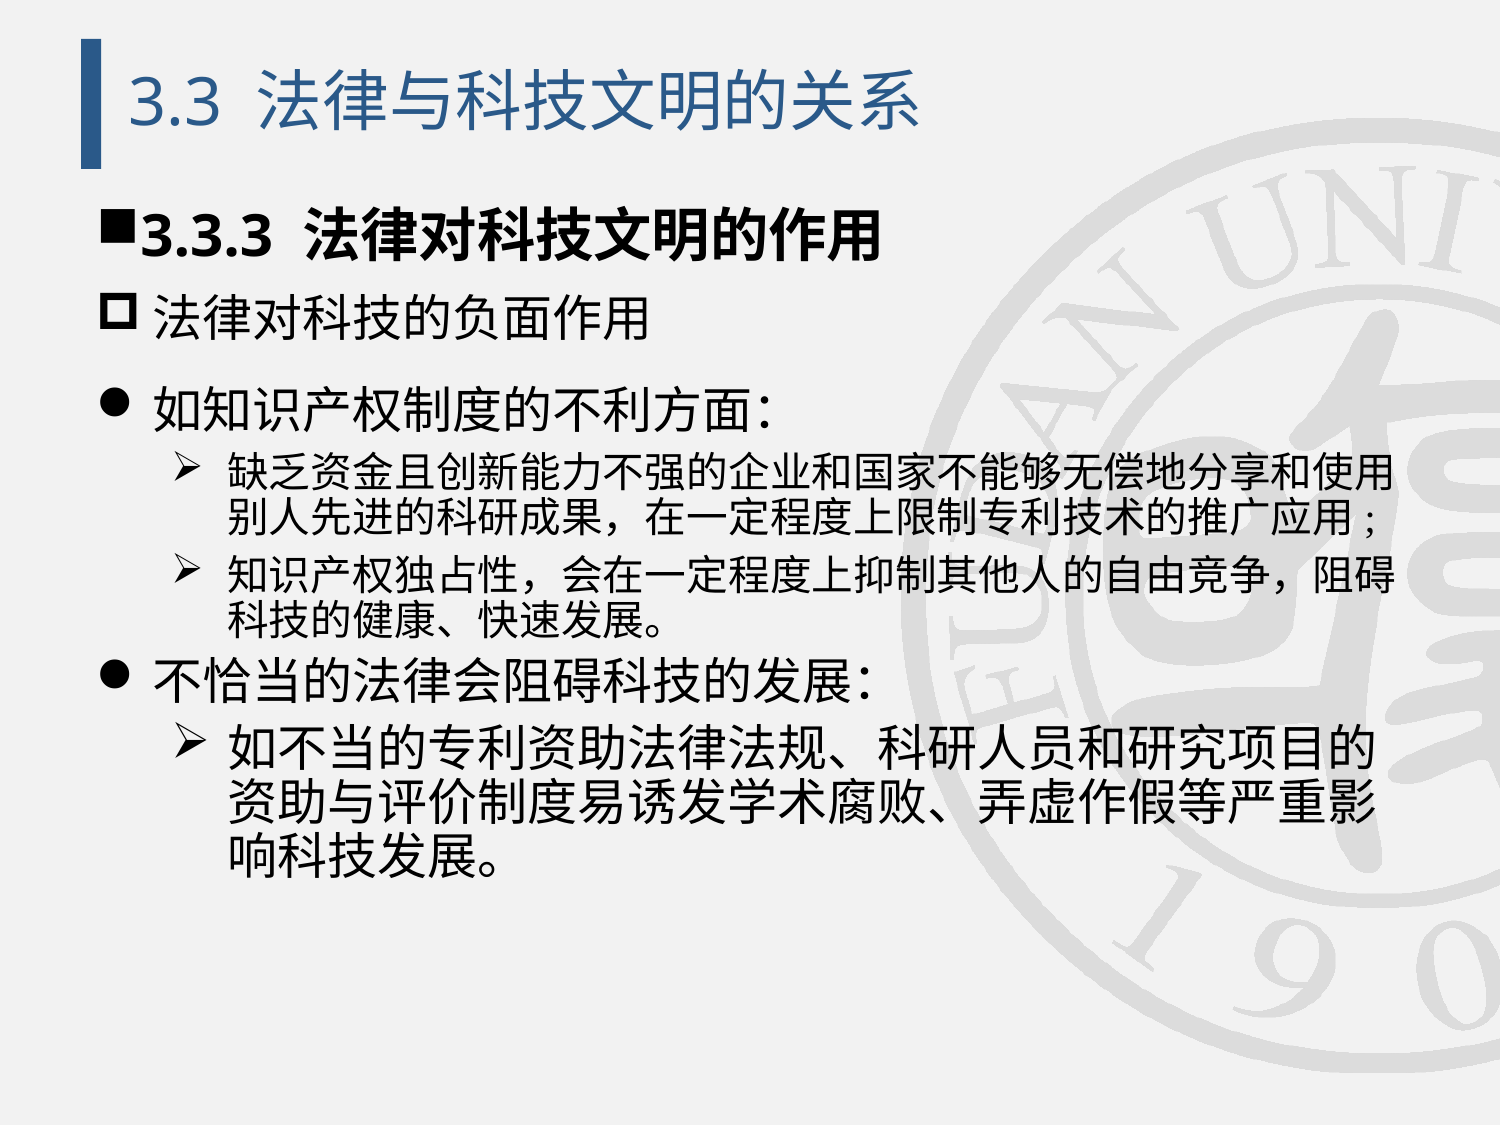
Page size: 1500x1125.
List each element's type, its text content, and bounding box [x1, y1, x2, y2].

title 3.3 法律与科技文明的关系 [113, 49, 1387, 159]
text_box 3.3.3 法律对科技文明的作用 法律对科技的负面作用 如知识产权制度的不利方面： 缺乏资金且创新能力不强的企业和国家不能够无偿地分享和使用别人先进的科研成果，在一定程度上限制专利技术的推广应用; 知识产权独占性，会在一定程度上抑制其他人的自由竞争，阻碍科技的健康、快速发展。 不恰当的法律会阻碍科技的发展： 如不当的专利资助法律法规、科研人员和研究项目的资助与评价制度易诱发学术腐败、弄虚作假等严重影响科技发展。 [81, 198, 1433, 959]
